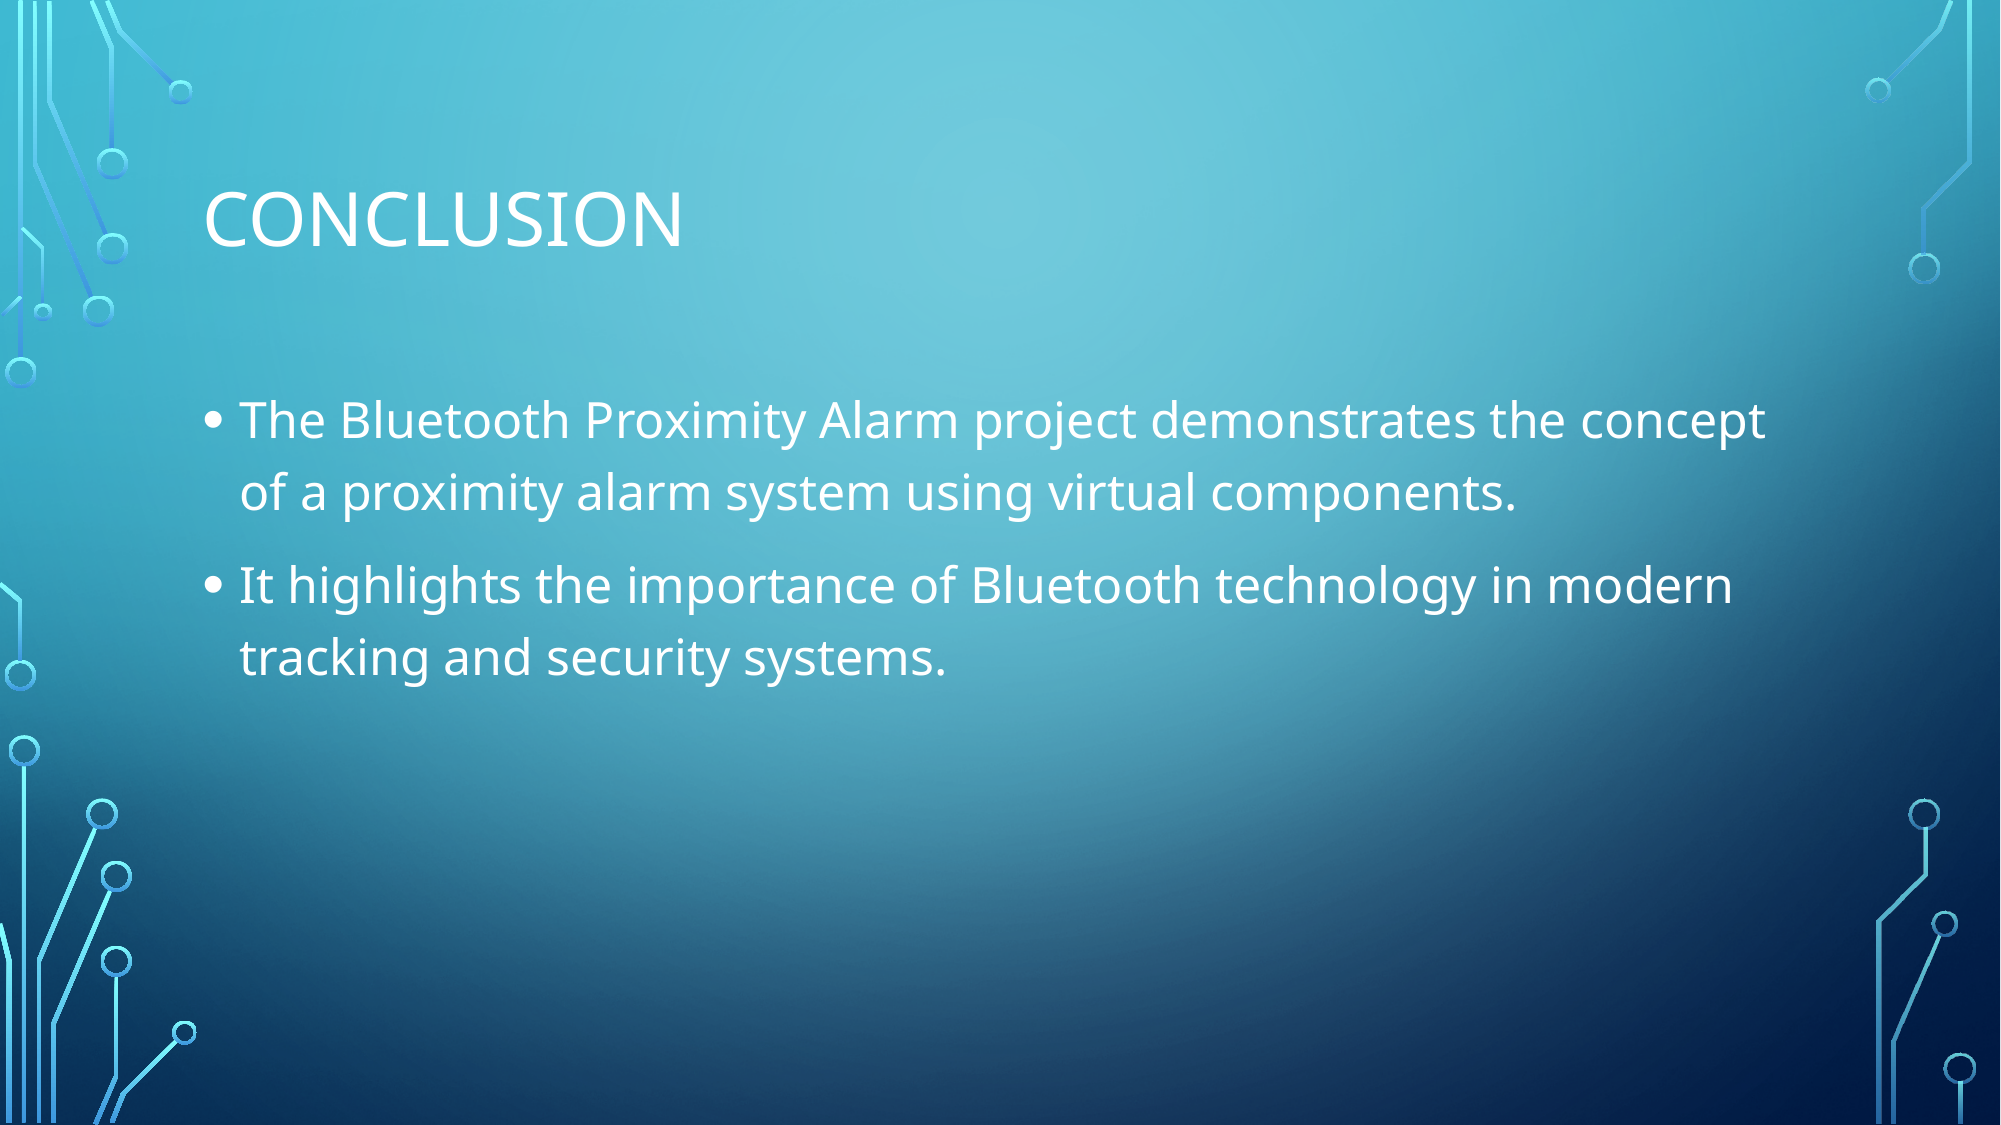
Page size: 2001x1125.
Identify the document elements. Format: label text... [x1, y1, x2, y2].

title Conclusion [187, 101, 1813, 344]
list The Bluetooth Proximity Alarm project demonstrates the concept of a proximity alarm system using virtual components. It highlights the importance of Bluetooth technology in modern tracking and security systems. [187, 369, 1813, 950]
